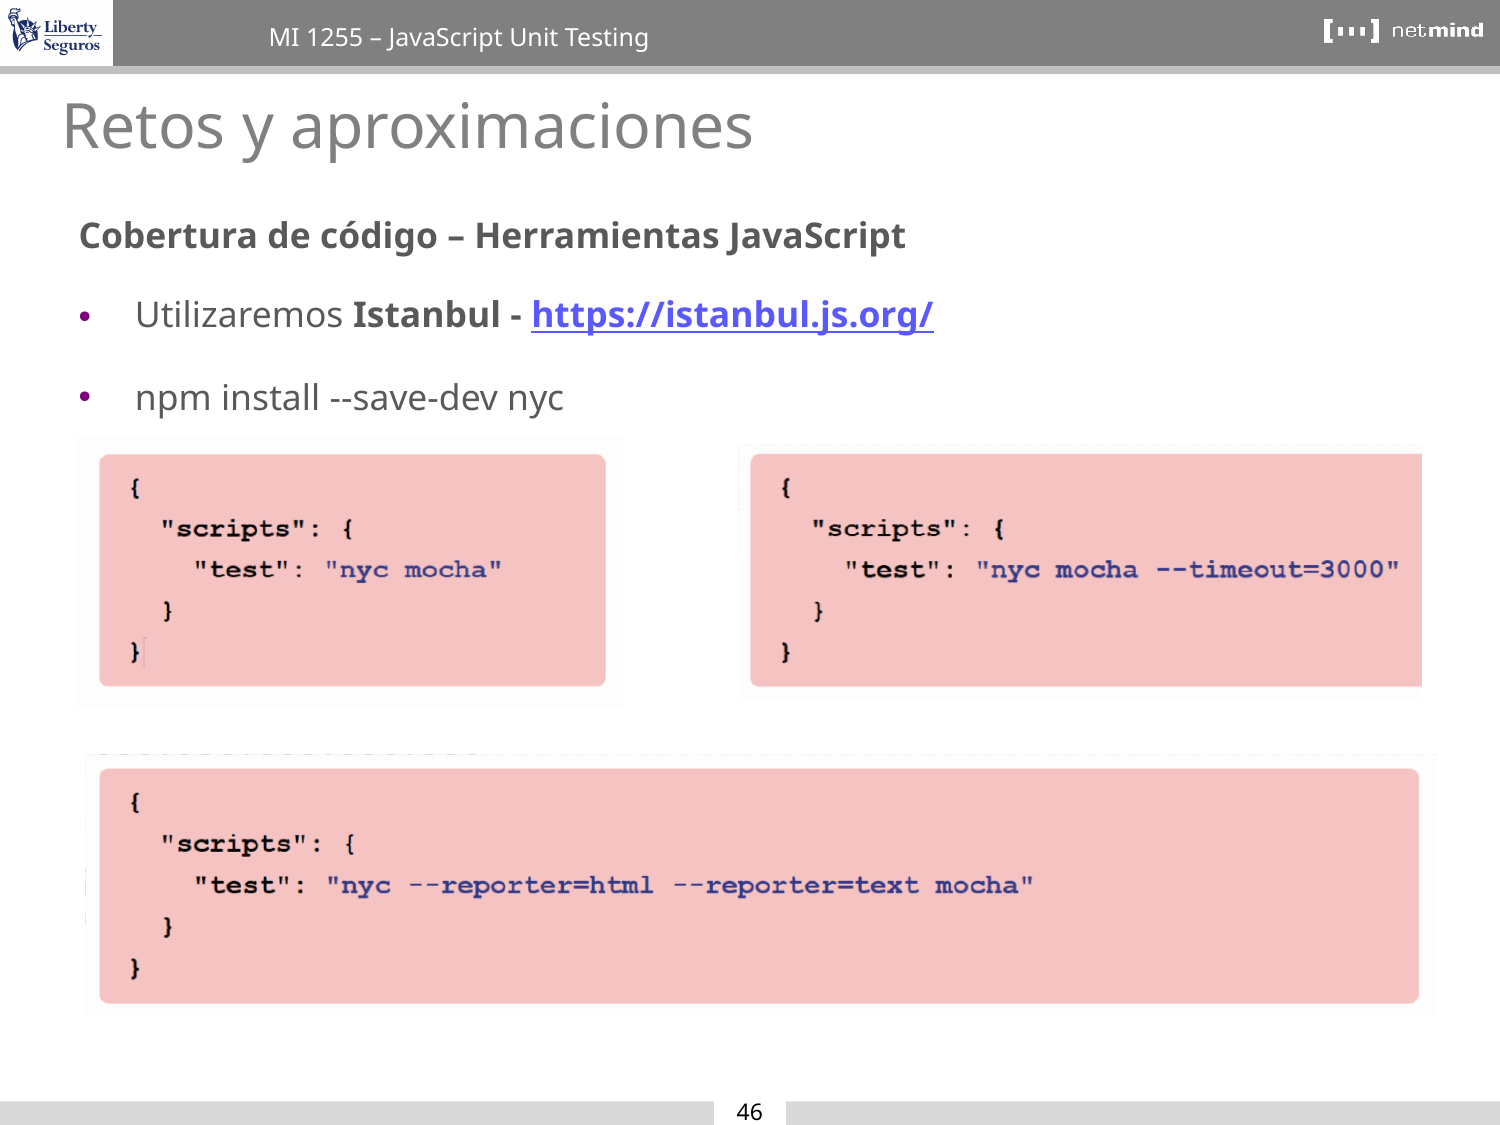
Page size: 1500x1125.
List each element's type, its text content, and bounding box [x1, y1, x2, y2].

picture [0, 0, 113, 66]
list Retos y aproximaciones [46, 78, 1477, 232]
picture [1324, 19, 1483, 43]
slide_number 46 [714, 1101, 786, 1125]
picture [737, 444, 1423, 700]
picture [84, 754, 1438, 1016]
text_box Cobertura de código – Herramientas JavaScript Utilizaremos Istanbul - https://istanbul.js.org/ npm install --save-dev nyc [63, 184, 1459, 1071]
picture [76, 436, 624, 708]
